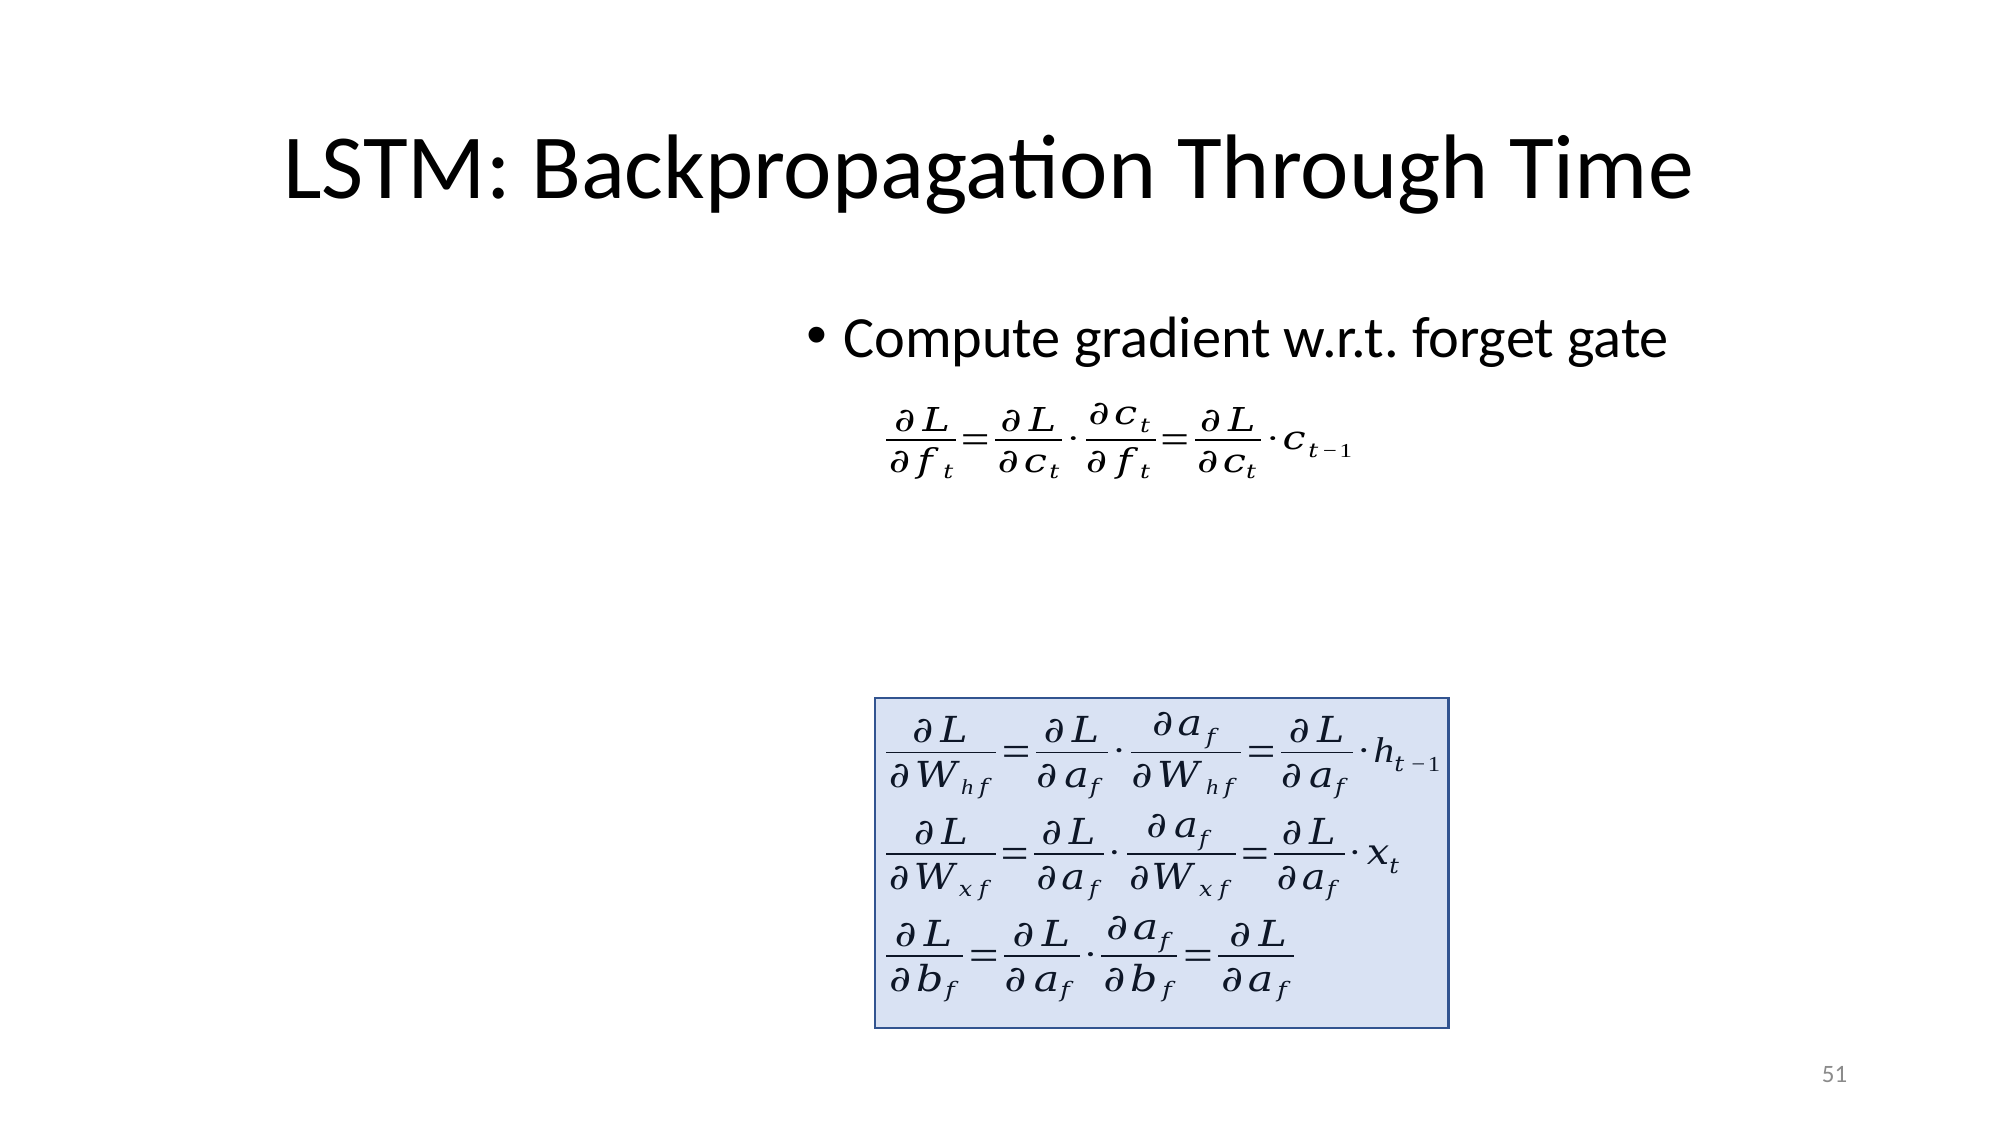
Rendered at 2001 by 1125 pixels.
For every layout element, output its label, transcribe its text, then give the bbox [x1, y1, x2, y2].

title LSTM: Backpropagation Through Time [137, 59, 1863, 278]
text_box [874, 697, 1450, 1029]
list Compute gradient w.r.t. forget gate [791, 299, 1863, 1014]
slide_number 51 [1412, 1042, 1863, 1103]
